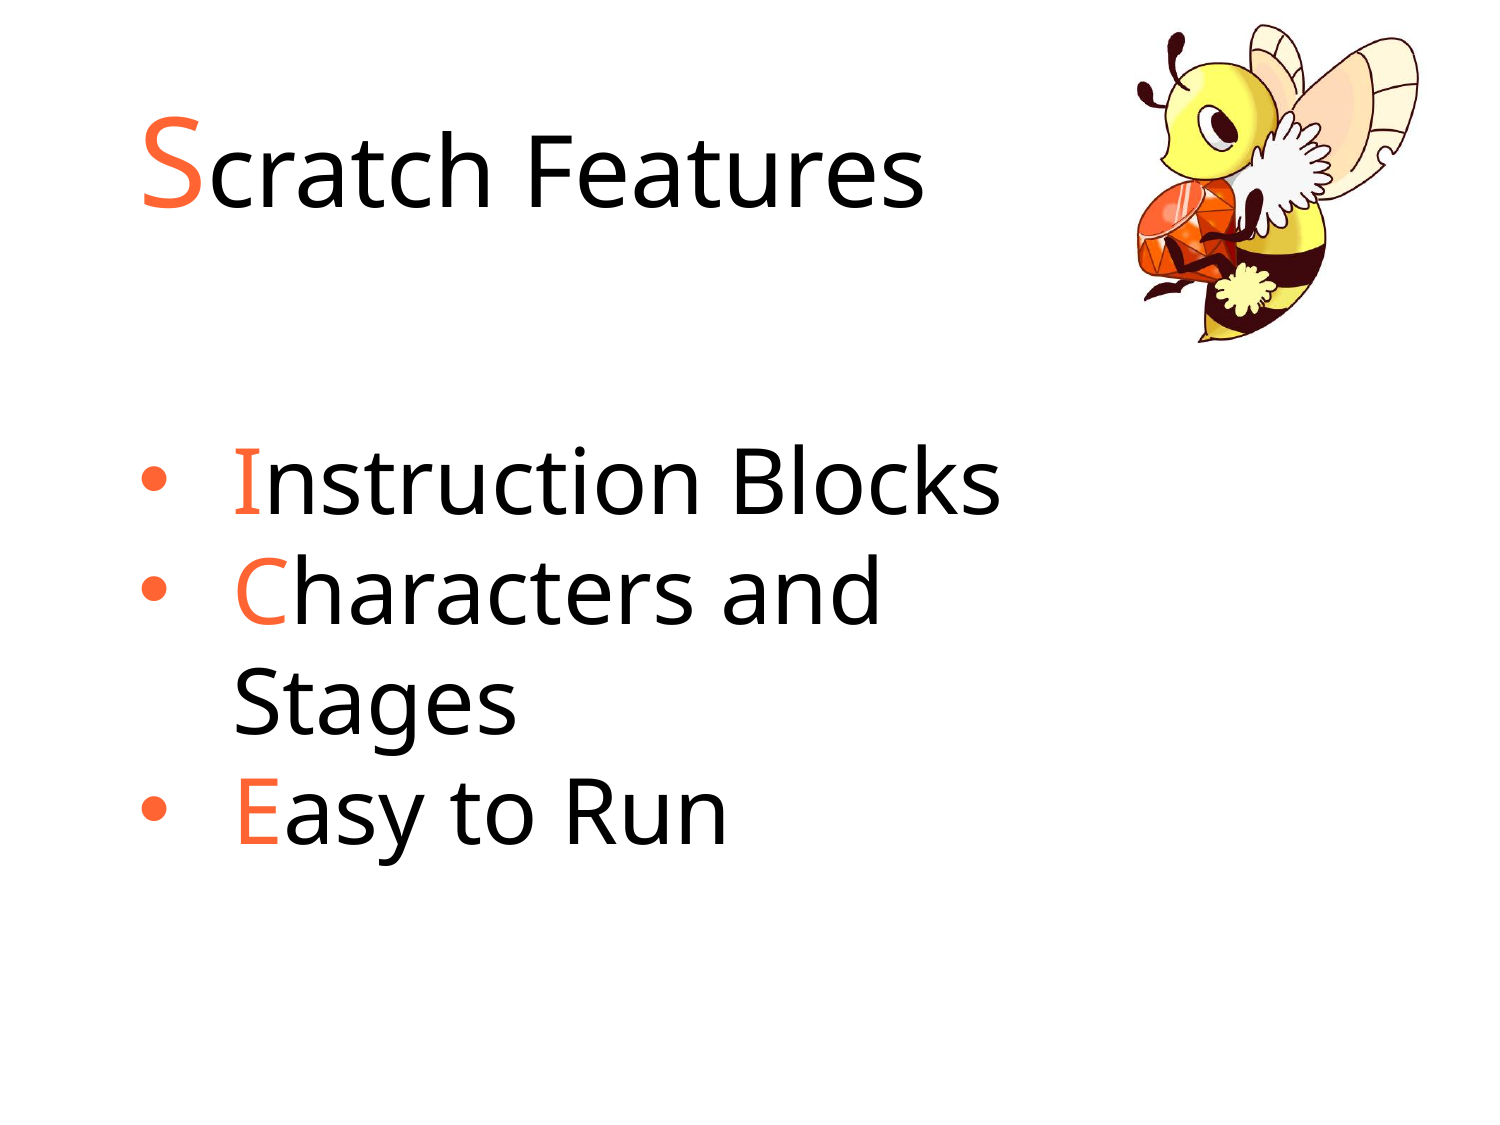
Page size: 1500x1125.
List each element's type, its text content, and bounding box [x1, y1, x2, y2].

text_box Scratch Features Instruction Blocks Characters and Stages Easy to Run [123, 75, 1342, 870]
picture [1089, 5, 1442, 357]
